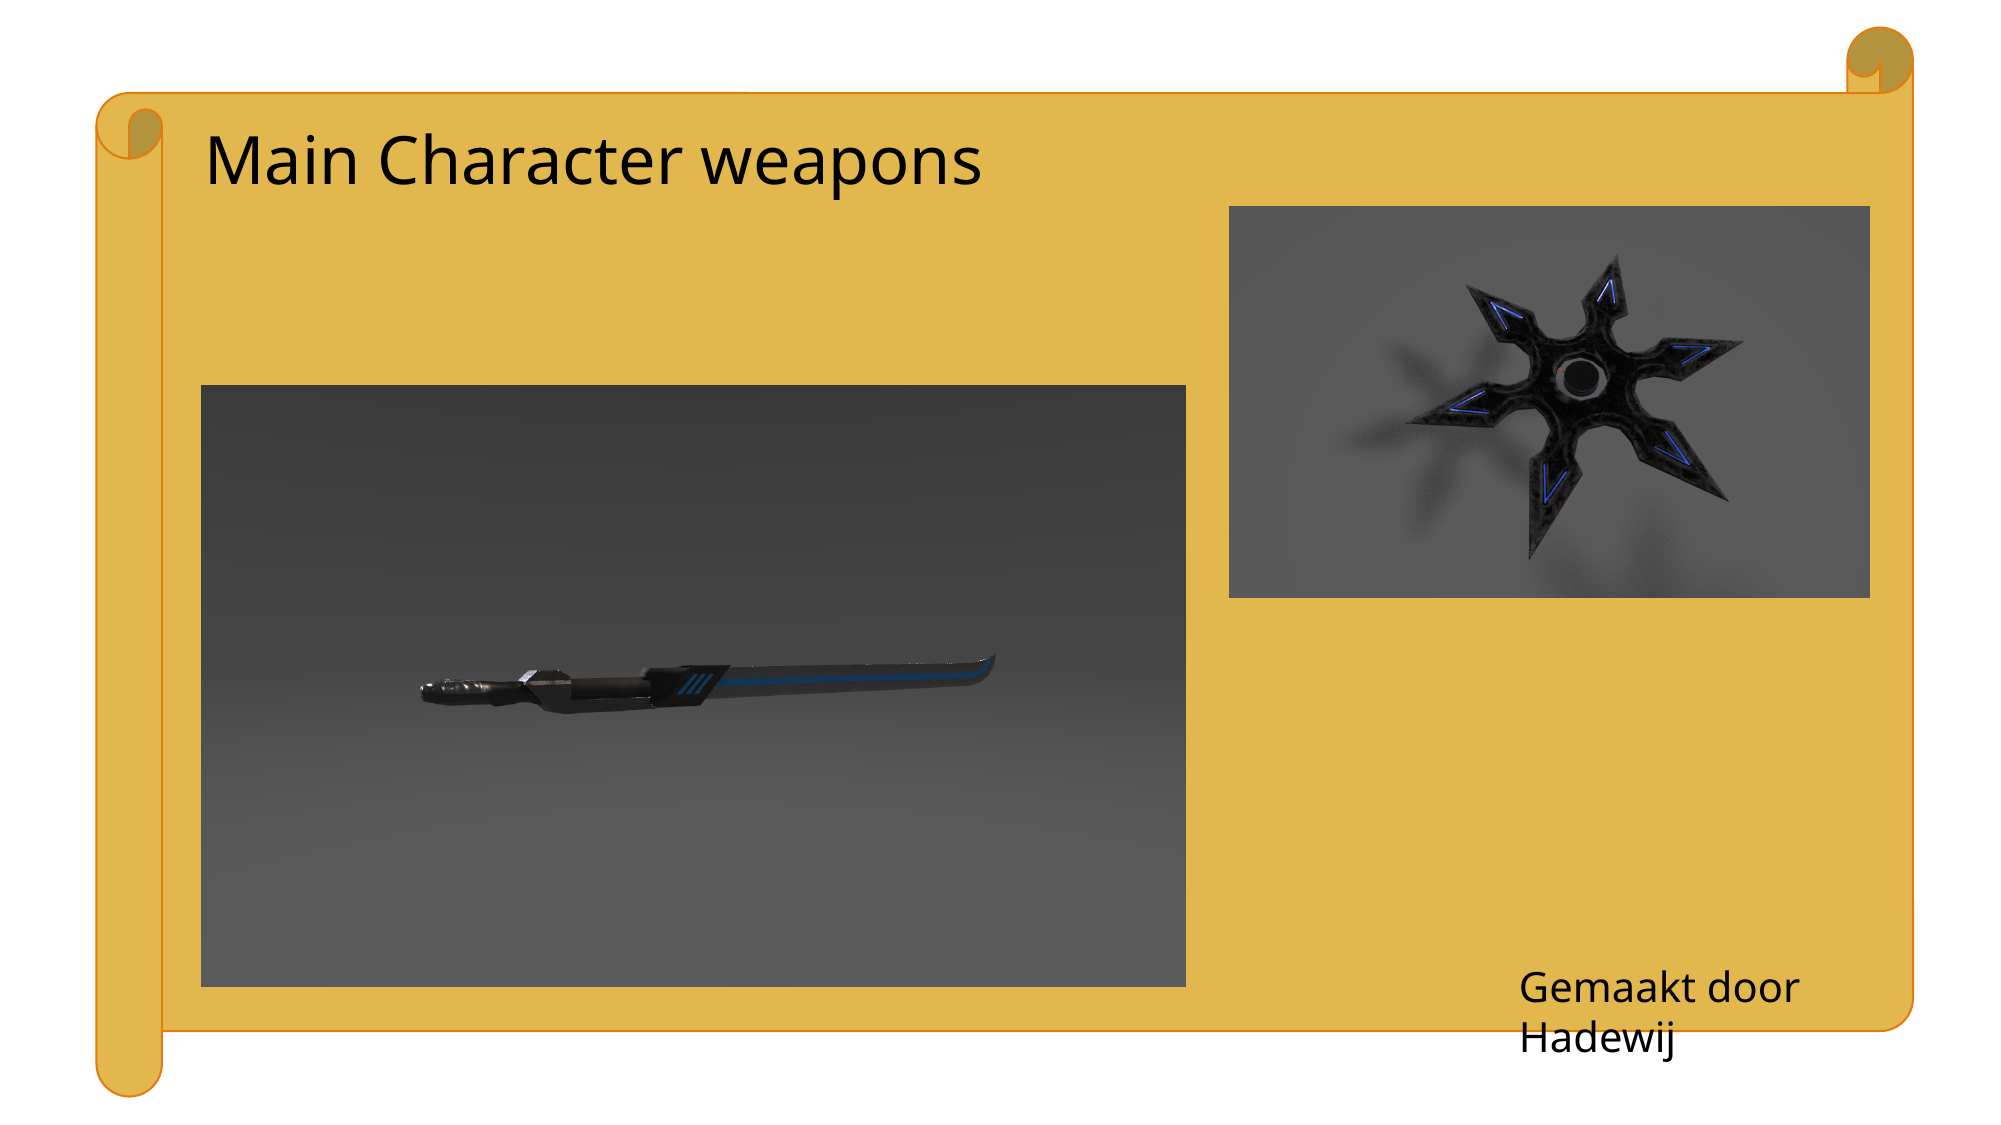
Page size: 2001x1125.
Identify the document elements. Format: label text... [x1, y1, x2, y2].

text_box Gemaakt door Hadewij [1504, 953, 1932, 1069]
picture [1229, 206, 1870, 598]
text_box [95, 26, 1915, 1098]
text_box Main Character weapons [189, 110, 1075, 206]
picture [201, 385, 1186, 987]
